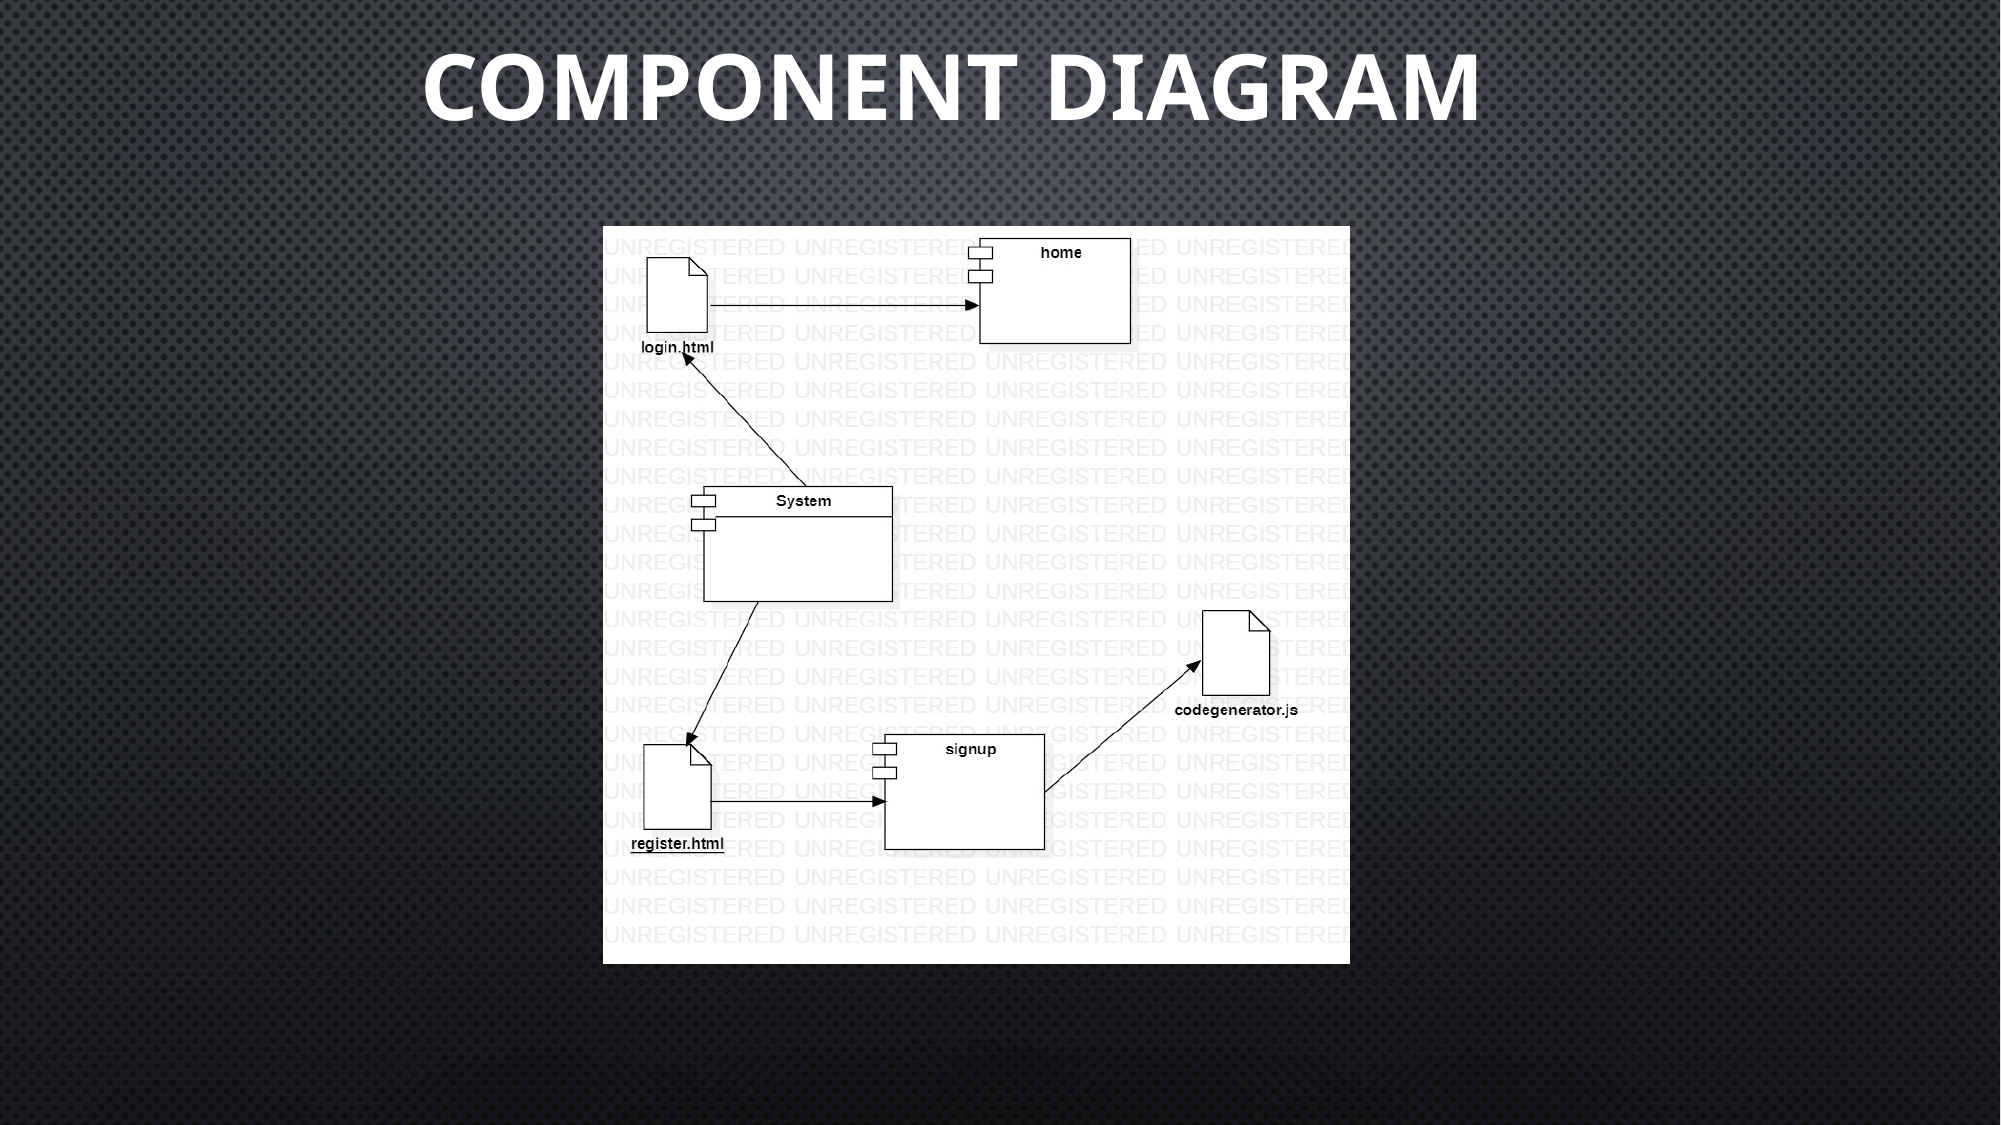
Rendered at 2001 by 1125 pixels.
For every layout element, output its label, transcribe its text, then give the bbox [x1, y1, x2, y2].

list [602, 226, 1350, 964]
title Component Diagram [405, 0, 2000, 168]
